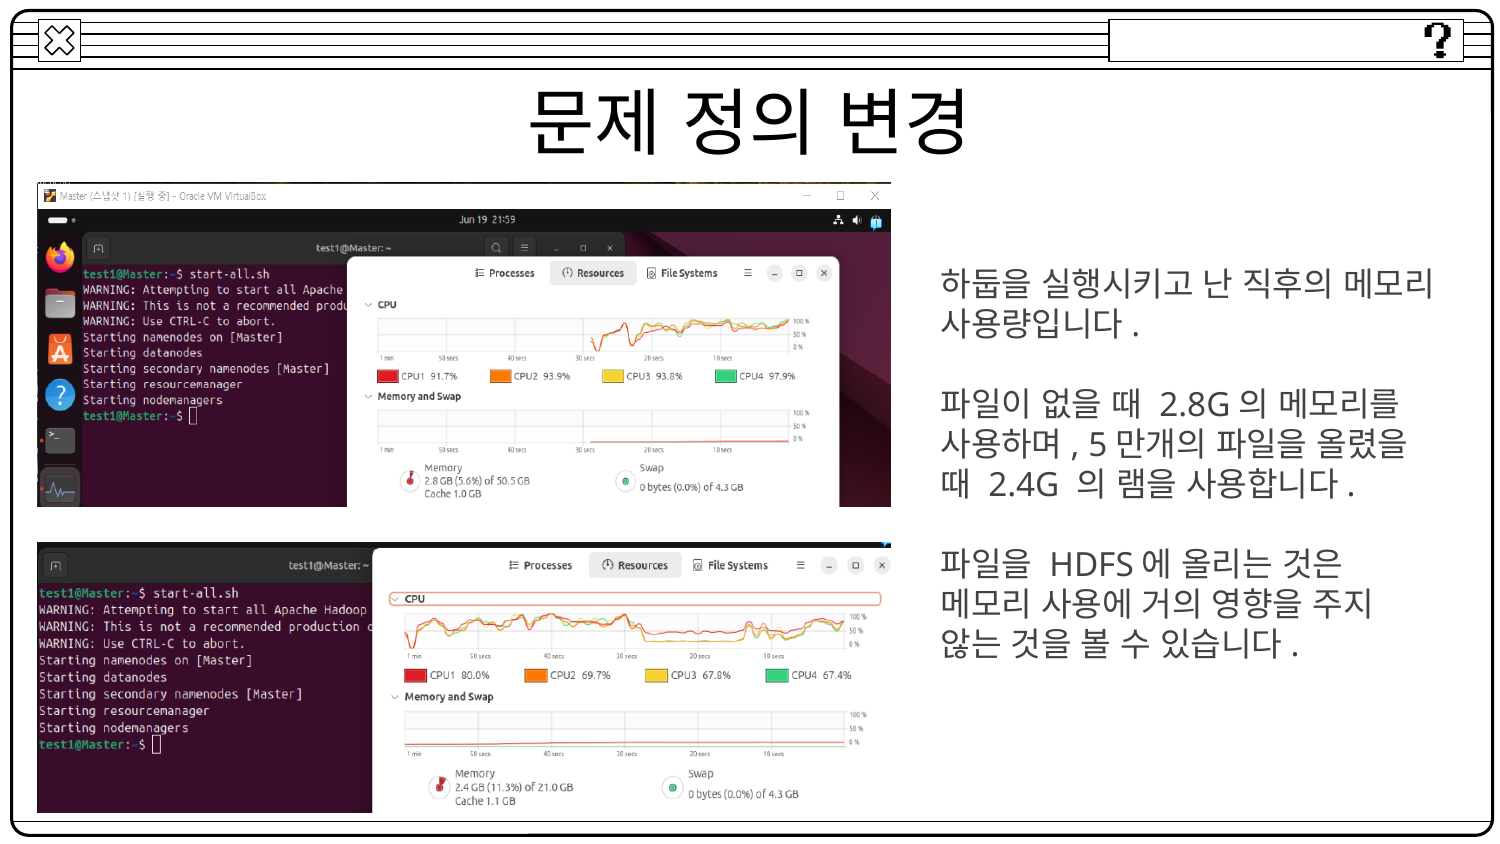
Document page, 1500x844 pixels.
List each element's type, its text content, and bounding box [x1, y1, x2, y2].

picture [36, 542, 892, 813]
picture [36, 182, 892, 507]
title 문제 정의 변경 [118, 72, 1382, 167]
list 하둡을 실행시키고 난 직후의 메모리 사용량입니다. 파일이 없을 때 2.8G의 메모리를 사용하며, 5만개의 파일을 올렸을 때 2.4G 의 램을 사용합니다. 파일을 HDFS에 올리는 것은 메모리 사용에 거의 영향을 주지 않는 것을 볼 수 있습니다. [893, 182, 1454, 744]
